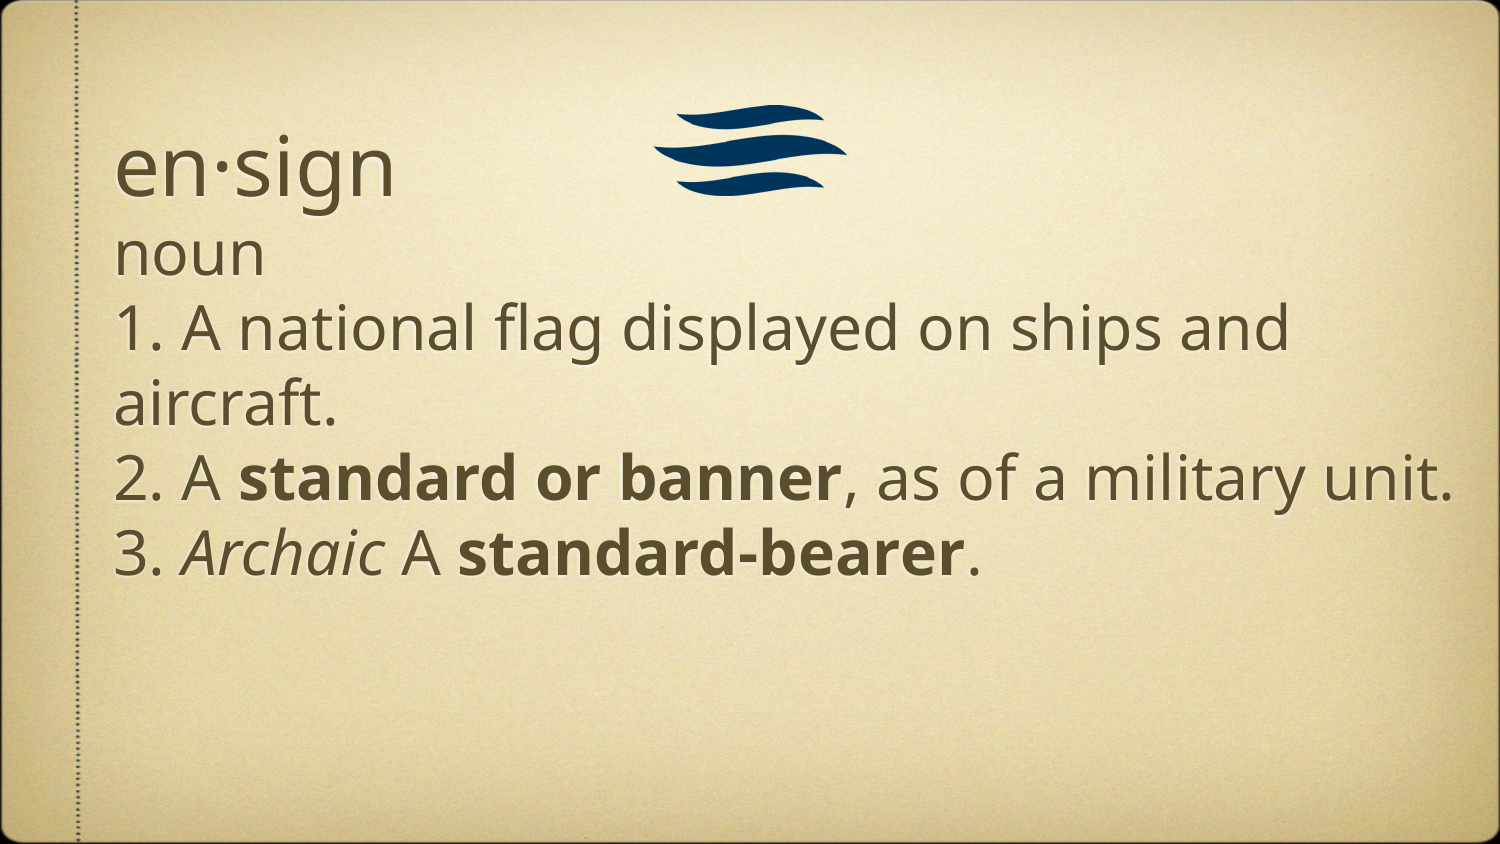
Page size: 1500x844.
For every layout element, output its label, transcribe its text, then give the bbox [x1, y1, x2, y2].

picture [0, 0, 1500, 844]
title en·sign noun 1. A national flag displayed on ships and aircraft. 2. A standard or banner, as of a military unit. 3. Archaic A standard-bearer. [99, 106, 1477, 842]
